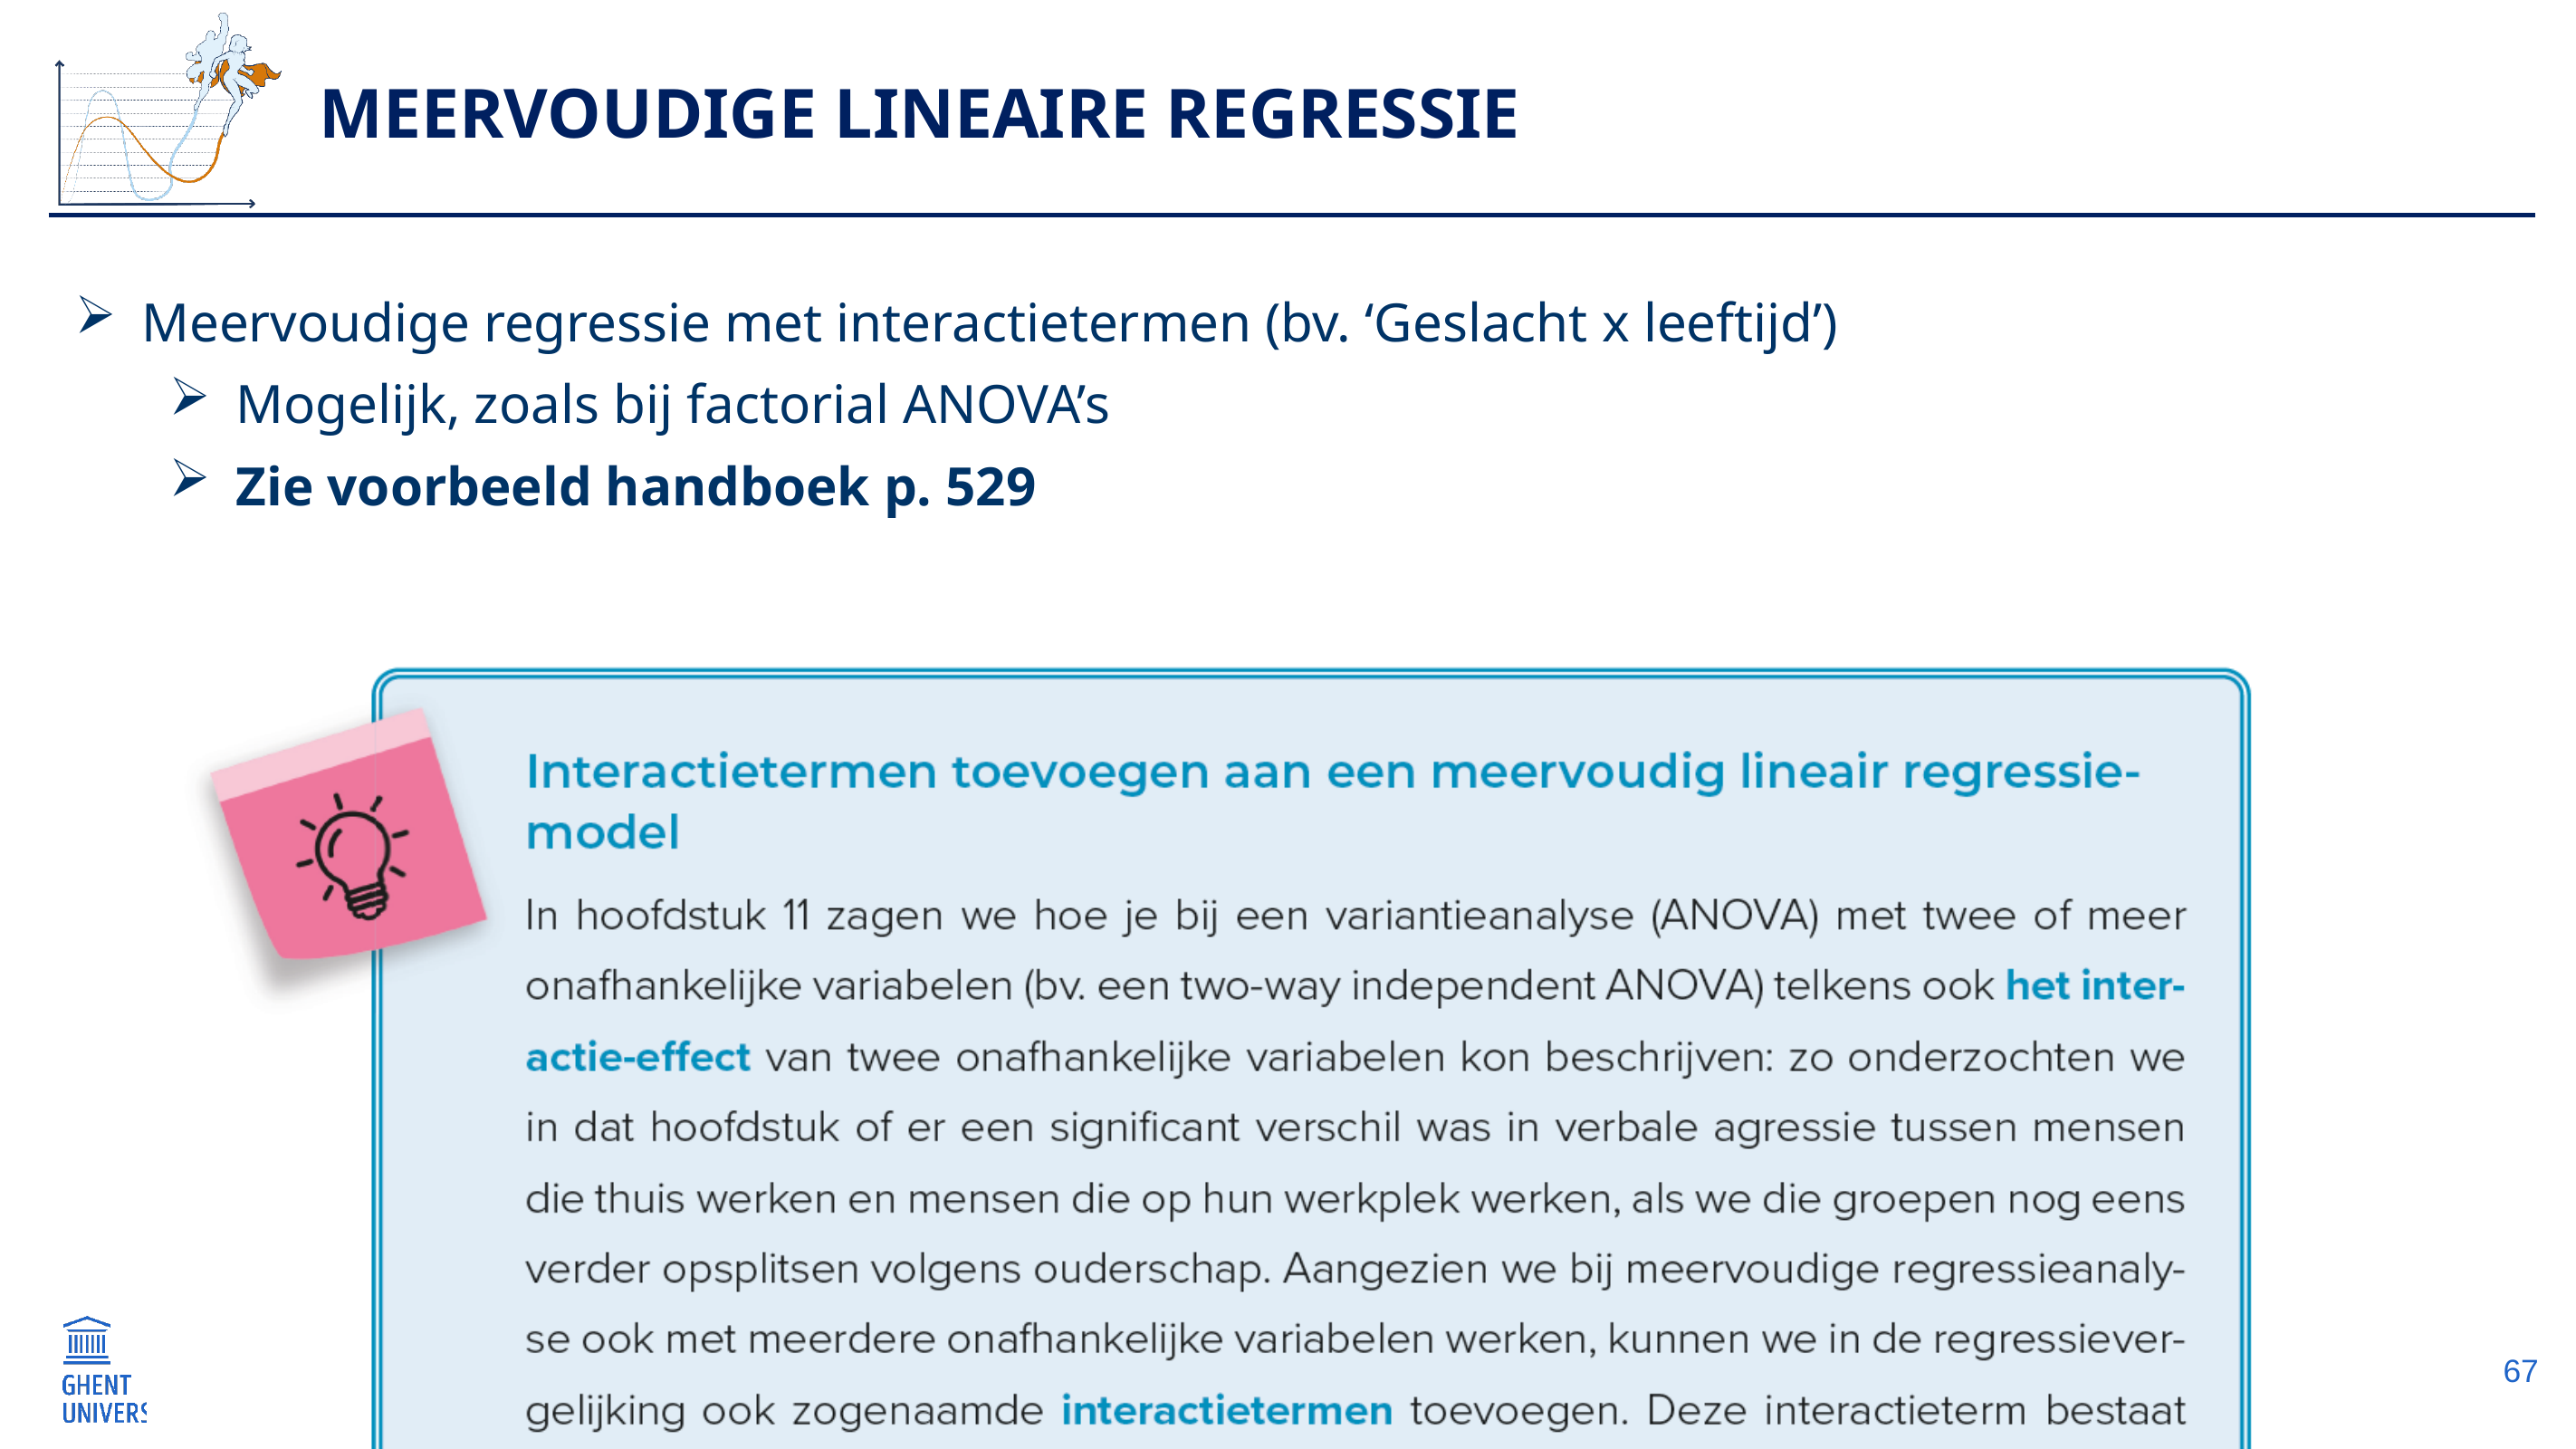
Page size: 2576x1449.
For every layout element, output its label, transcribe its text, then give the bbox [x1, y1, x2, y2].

picture [5, 0, 306, 318]
slide_number 67 [2429, 1330, 2553, 1408]
picture [62, 611, 2429, 1449]
title Meervoudige lineaire regressie [305, 18, 2527, 159]
list Meervoudige regressie met interactietermen (bv. ‘Geslacht x leeftijd’) Mogelijk, zoals bij factorial ANOVA’s Zie voorbeeld handboek p. 529 [48, 269, 2553, 1290]
